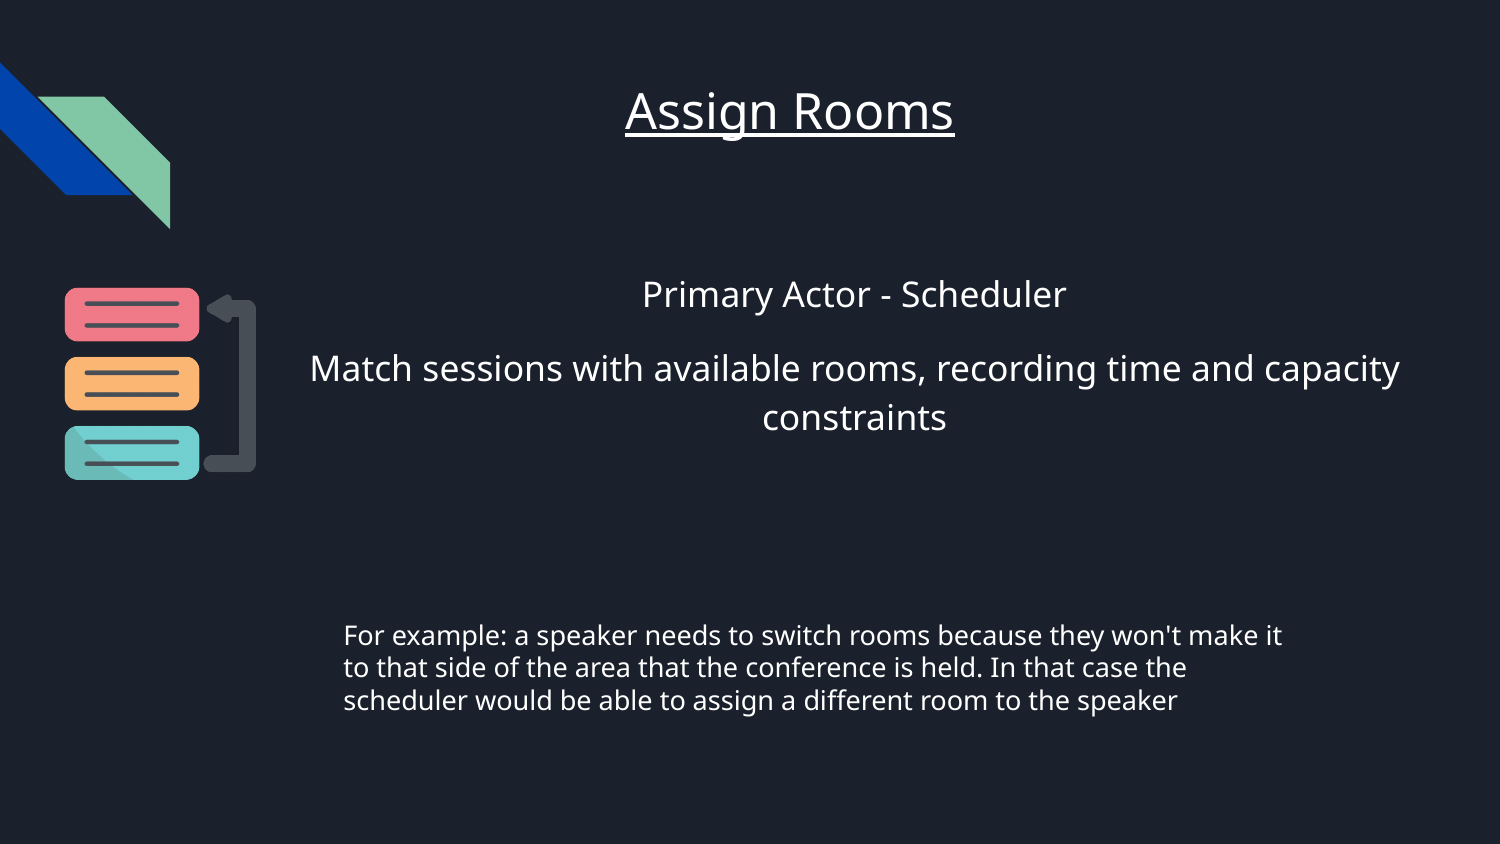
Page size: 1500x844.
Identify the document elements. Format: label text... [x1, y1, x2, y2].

list Primary Actor - Scheduler Match sessions with available rooms, recording time and capacity constraints [277, 250, 1433, 728]
text_box For example: a speaker needs to switch rooms because they won't make it to that side of the area that the conference is held. In that case the scheduler would be able to assign a different room to the speaker [328, 602, 1306, 731]
title Assign Rooms [212, 64, 1368, 215]
picture [59, 283, 261, 484]
